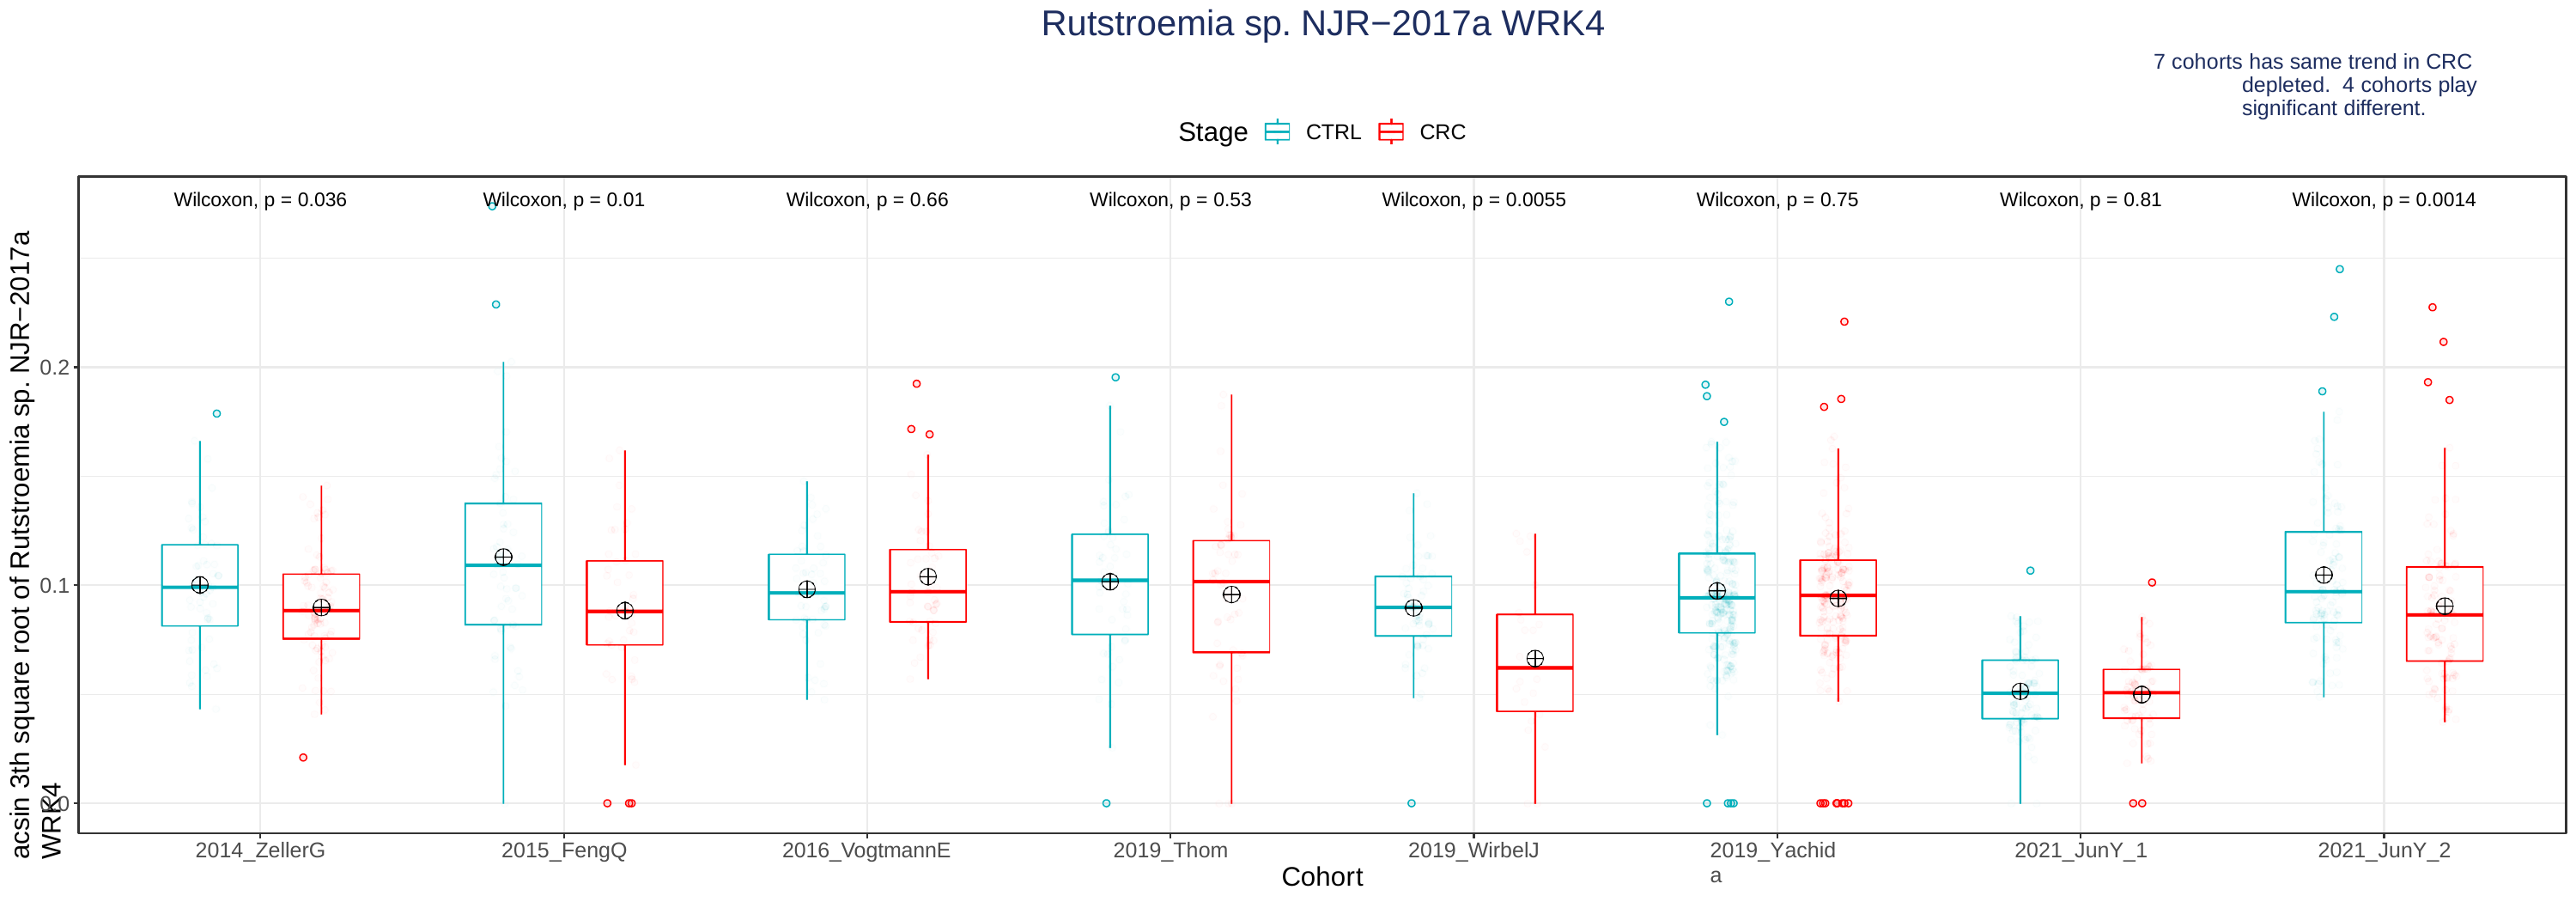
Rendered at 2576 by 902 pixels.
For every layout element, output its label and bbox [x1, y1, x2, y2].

footer [1279, 860, 1365, 902]
text_box [2152, 45, 2568, 120]
slide_number [193, 836, 328, 902]
text_box [38, 351, 72, 380]
title [970, 0, 1606, 150]
text_box [3, 148, 37, 862]
text_box [73, 176, 2567, 887]
text_box [38, 789, 72, 816]
text_box [38, 570, 72, 598]
